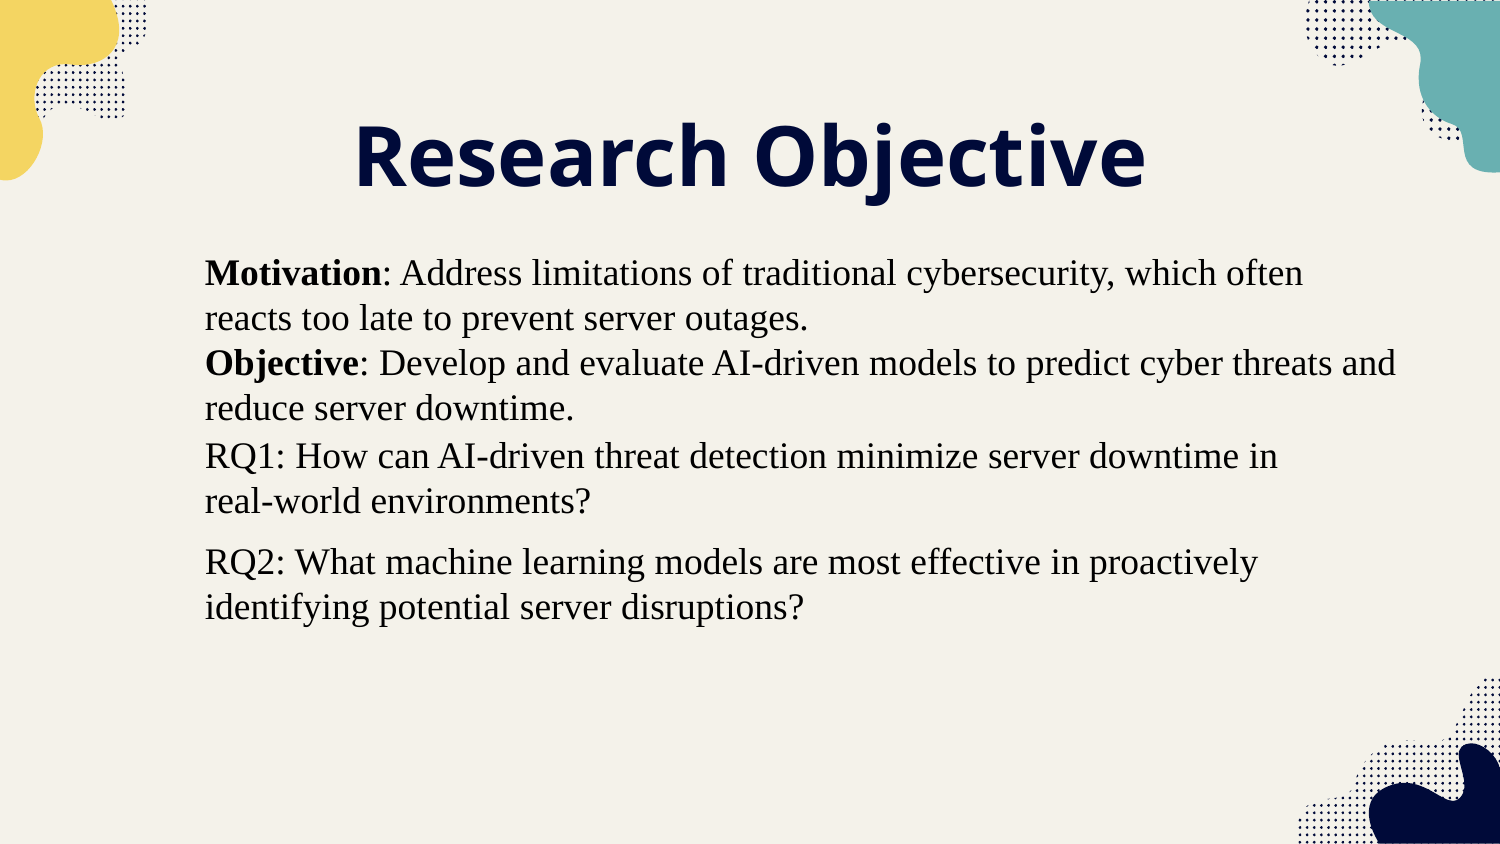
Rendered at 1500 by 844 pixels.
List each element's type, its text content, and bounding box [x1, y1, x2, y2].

text_box RQ1: How can AI-driven threat detection minimize server downtime in real-world environments? [190, 436, 1338, 529]
title Research Objective [116, 88, 1383, 190]
text_box Motivation: Address limitations of traditional cybersecurity, which often reacts too late to prevent server outages. Objective: Develop and evaluate AI-driven models to predict cyber threats and reduce server downtime. [189, 240, 1414, 436]
text_box RQ2: What machine learning models are most effective in proactively identifying potential server disruptions? [189, 529, 1363, 635]
